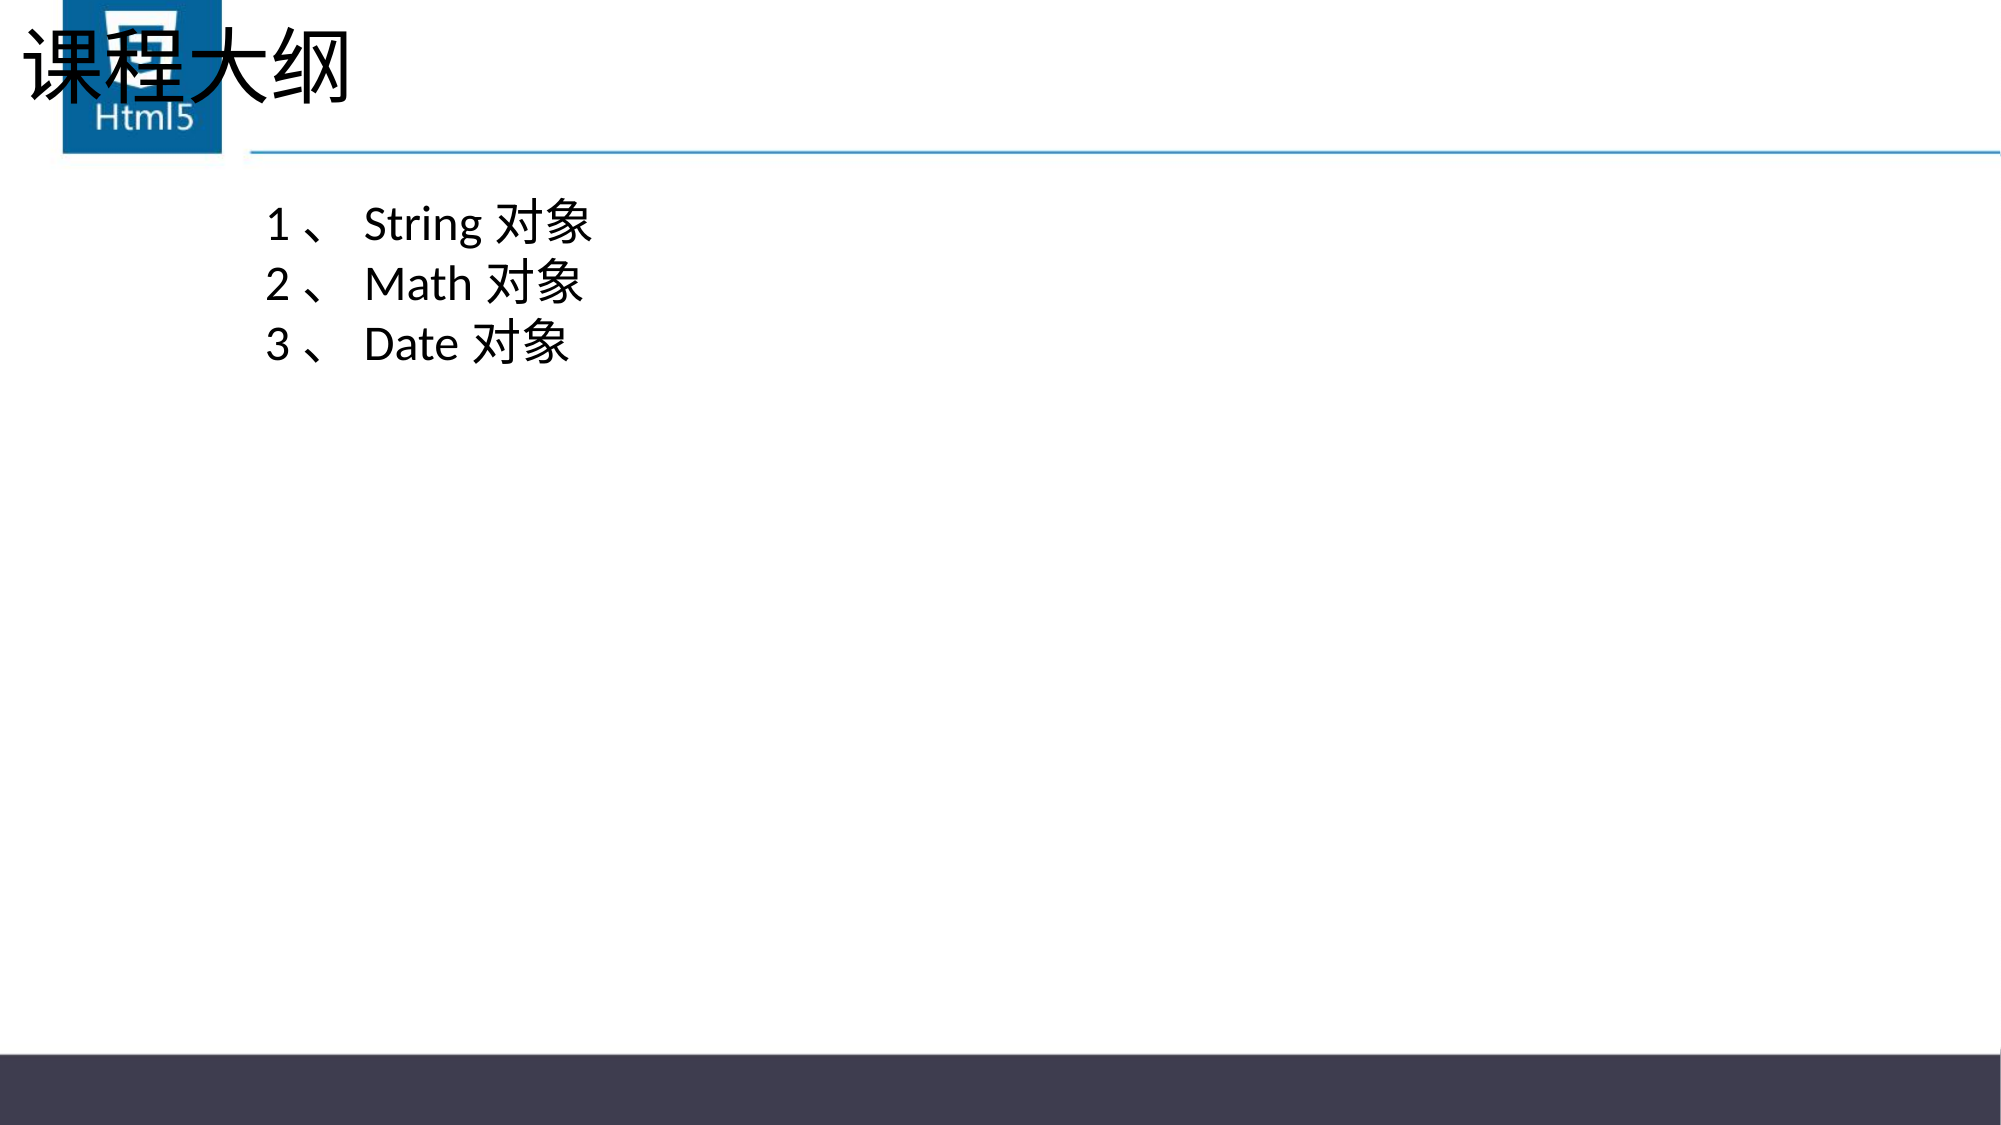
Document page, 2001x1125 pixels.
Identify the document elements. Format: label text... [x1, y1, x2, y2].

title 课程大纲 [6, 3, 1997, 152]
list 1、String对象 2、Math对象 3、Date对象 [249, 182, 1997, 1034]
picture [0, 0, 2001, 1125]
